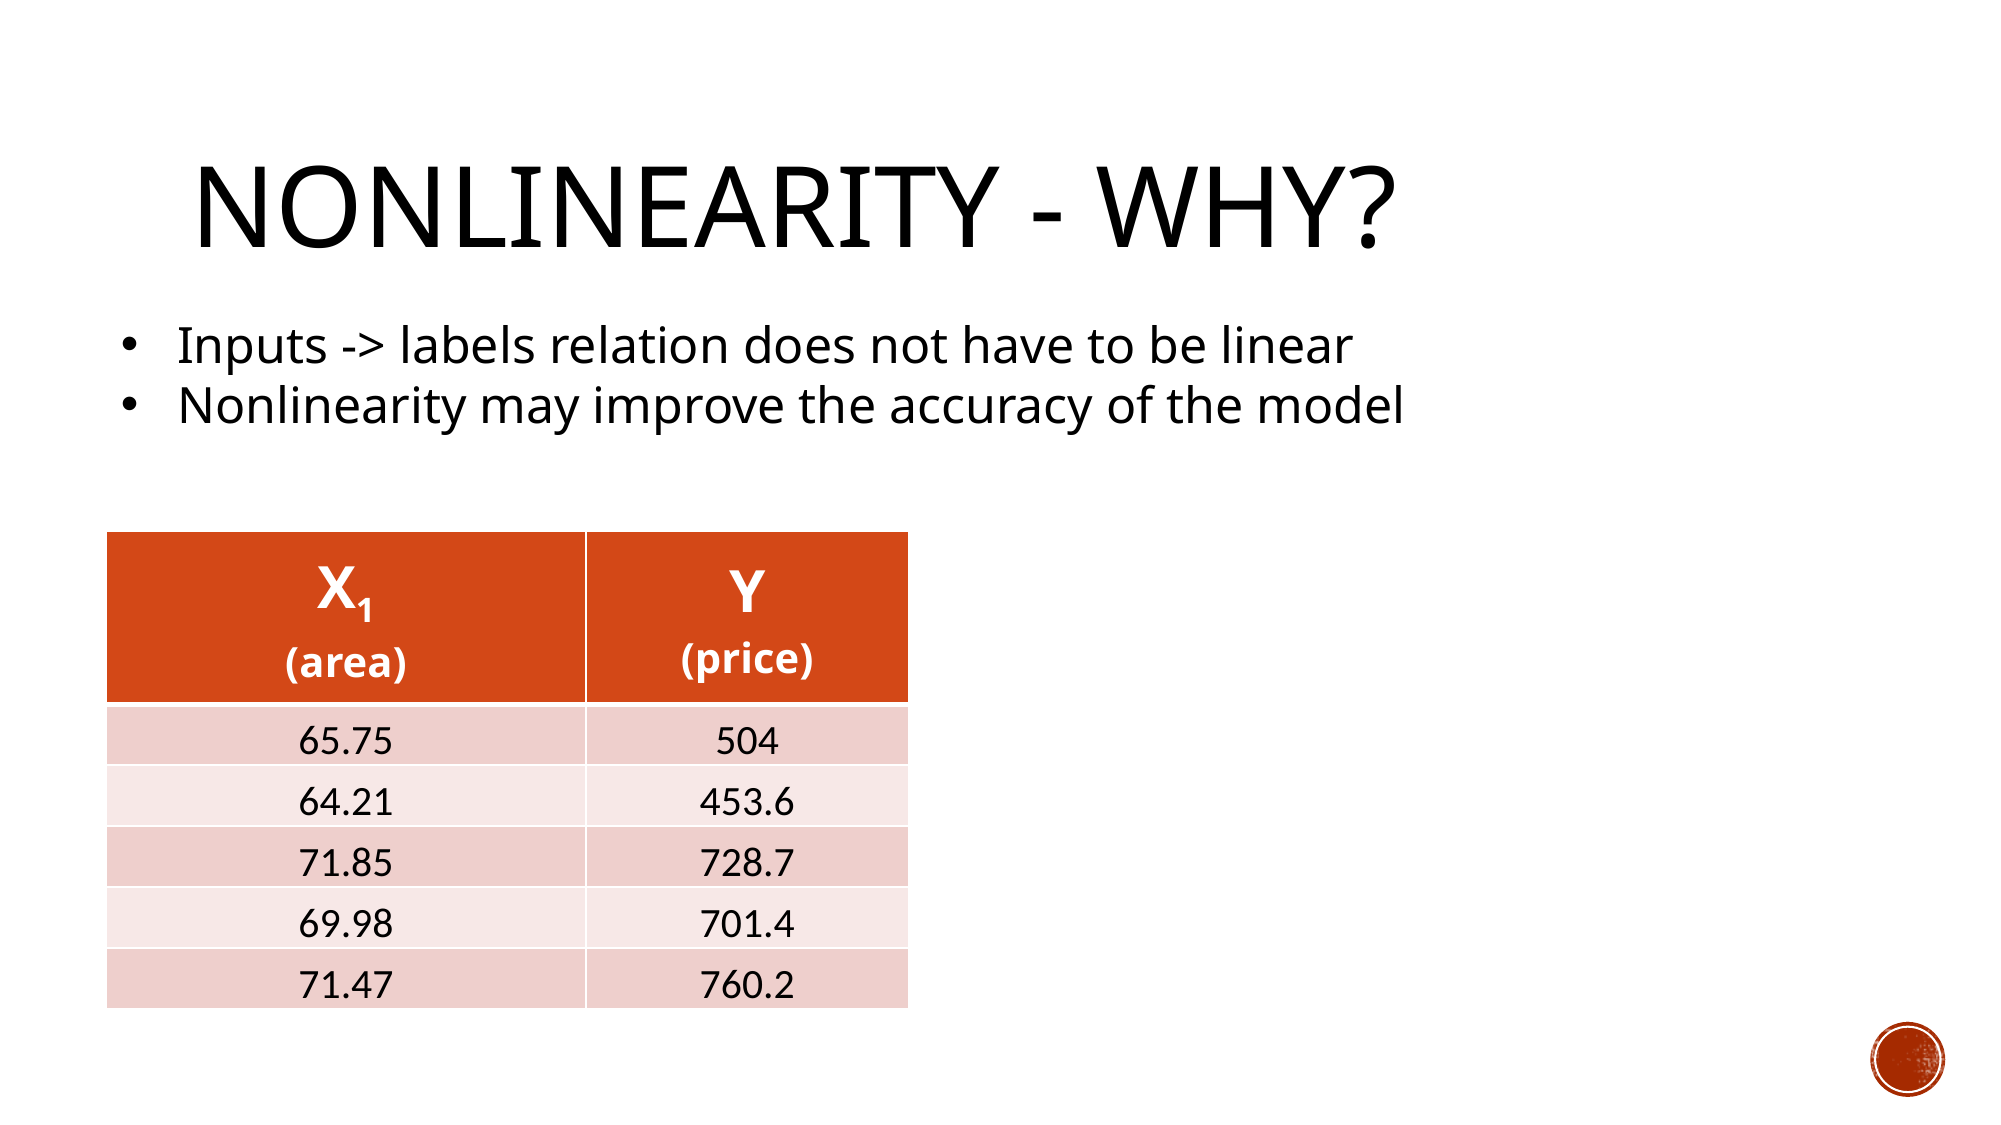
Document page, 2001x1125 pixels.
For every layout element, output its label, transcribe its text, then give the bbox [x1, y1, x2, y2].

table_cell 69.98 [107, 888, 585, 947]
table_cell 701.4 [587, 888, 908, 947]
table_cell 71.85 [107, 827, 585, 886]
table_cell 71.47 [107, 949, 585, 1008]
table_cell 453.6 [587, 766, 908, 825]
table_cell 65.75 [107, 707, 585, 764]
text_box Inputs -> labels relation does not have to be linear Nonlinearity may improve the accuracy of the model [106, 305, 1826, 441]
table_cell 504 [587, 707, 908, 764]
table_header Y (price) [587, 532, 908, 702]
title Nonlinearity - Why? [175, 79, 1826, 305]
table_cell 64.21 [107, 766, 585, 825]
table_cell 728.7 [587, 827, 908, 886]
table_cell 760.2 [587, 949, 908, 1008]
table_header X1 (area) [107, 532, 585, 702]
